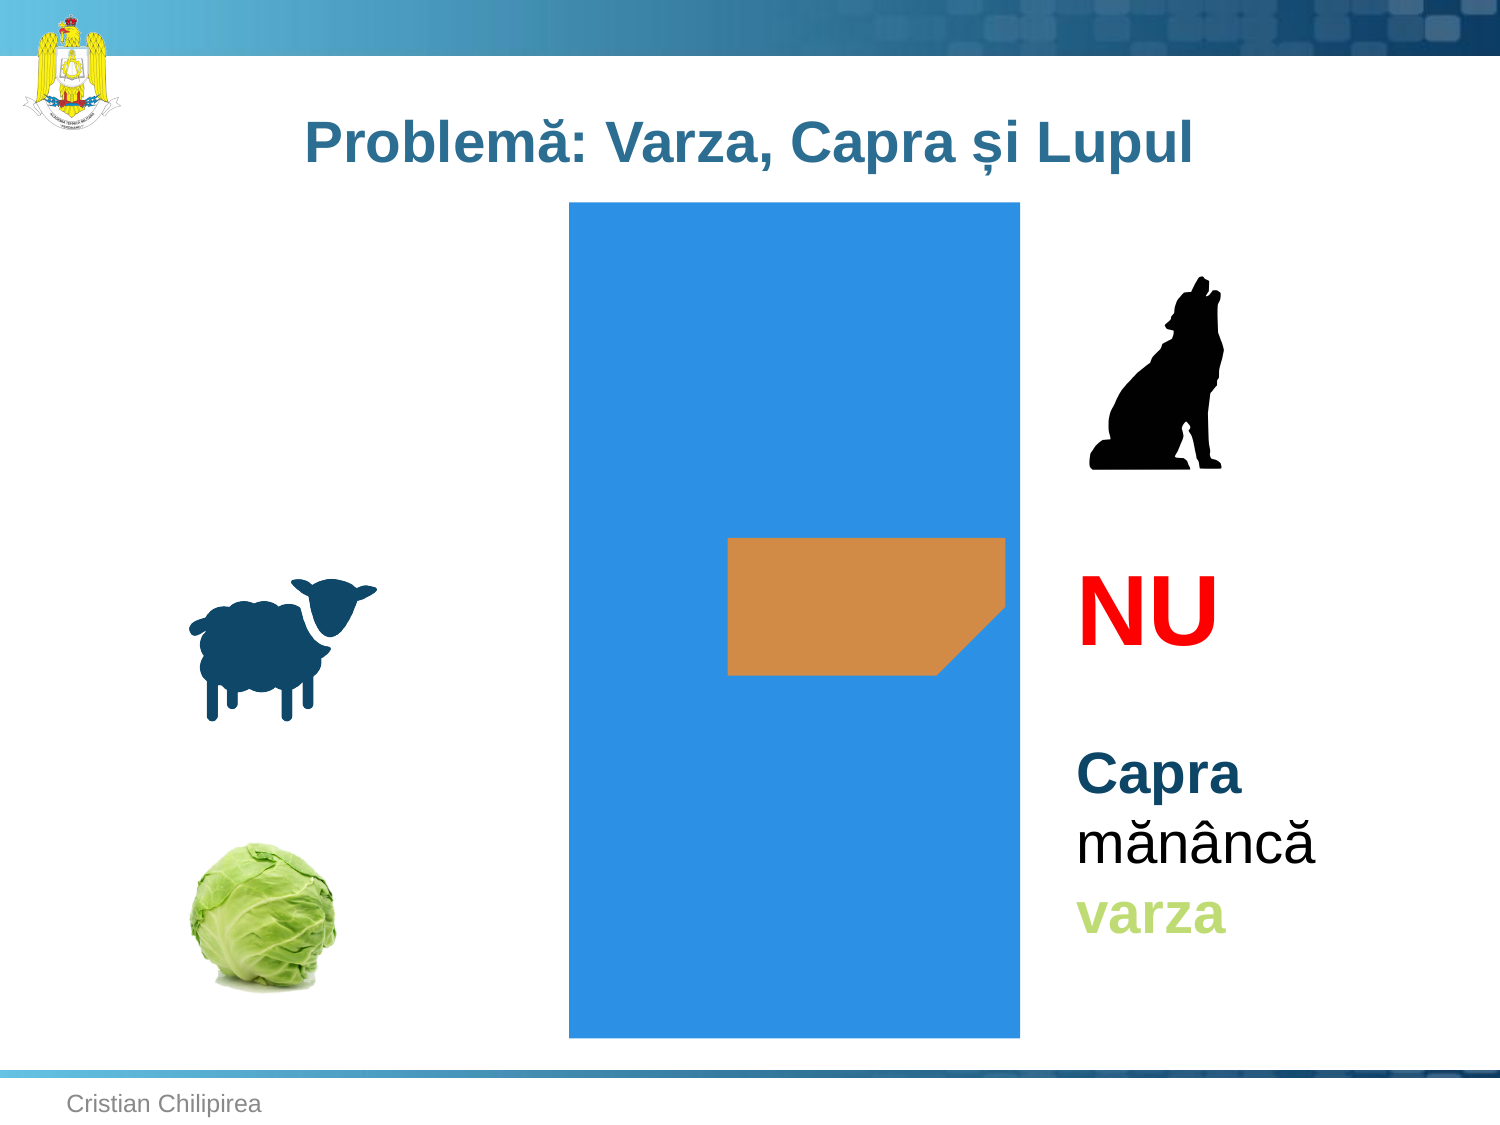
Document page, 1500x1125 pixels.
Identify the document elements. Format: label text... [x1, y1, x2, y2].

text_box [569, 202, 1021, 1039]
footer Cristian Chilipirea [51, 1083, 1157, 1125]
picture [0, 1070, 1500, 1078]
picture [189, 842, 337, 994]
picture [1050, 267, 1263, 480]
text_box NU Capra mănâncă varza [1061, 537, 1463, 953]
picture [0, 0, 1500, 130]
title Problemă: Varza, Capra și Lupul [51, 102, 1449, 178]
text_box [727, 537, 1006, 676]
picture [189, 560, 377, 740]
